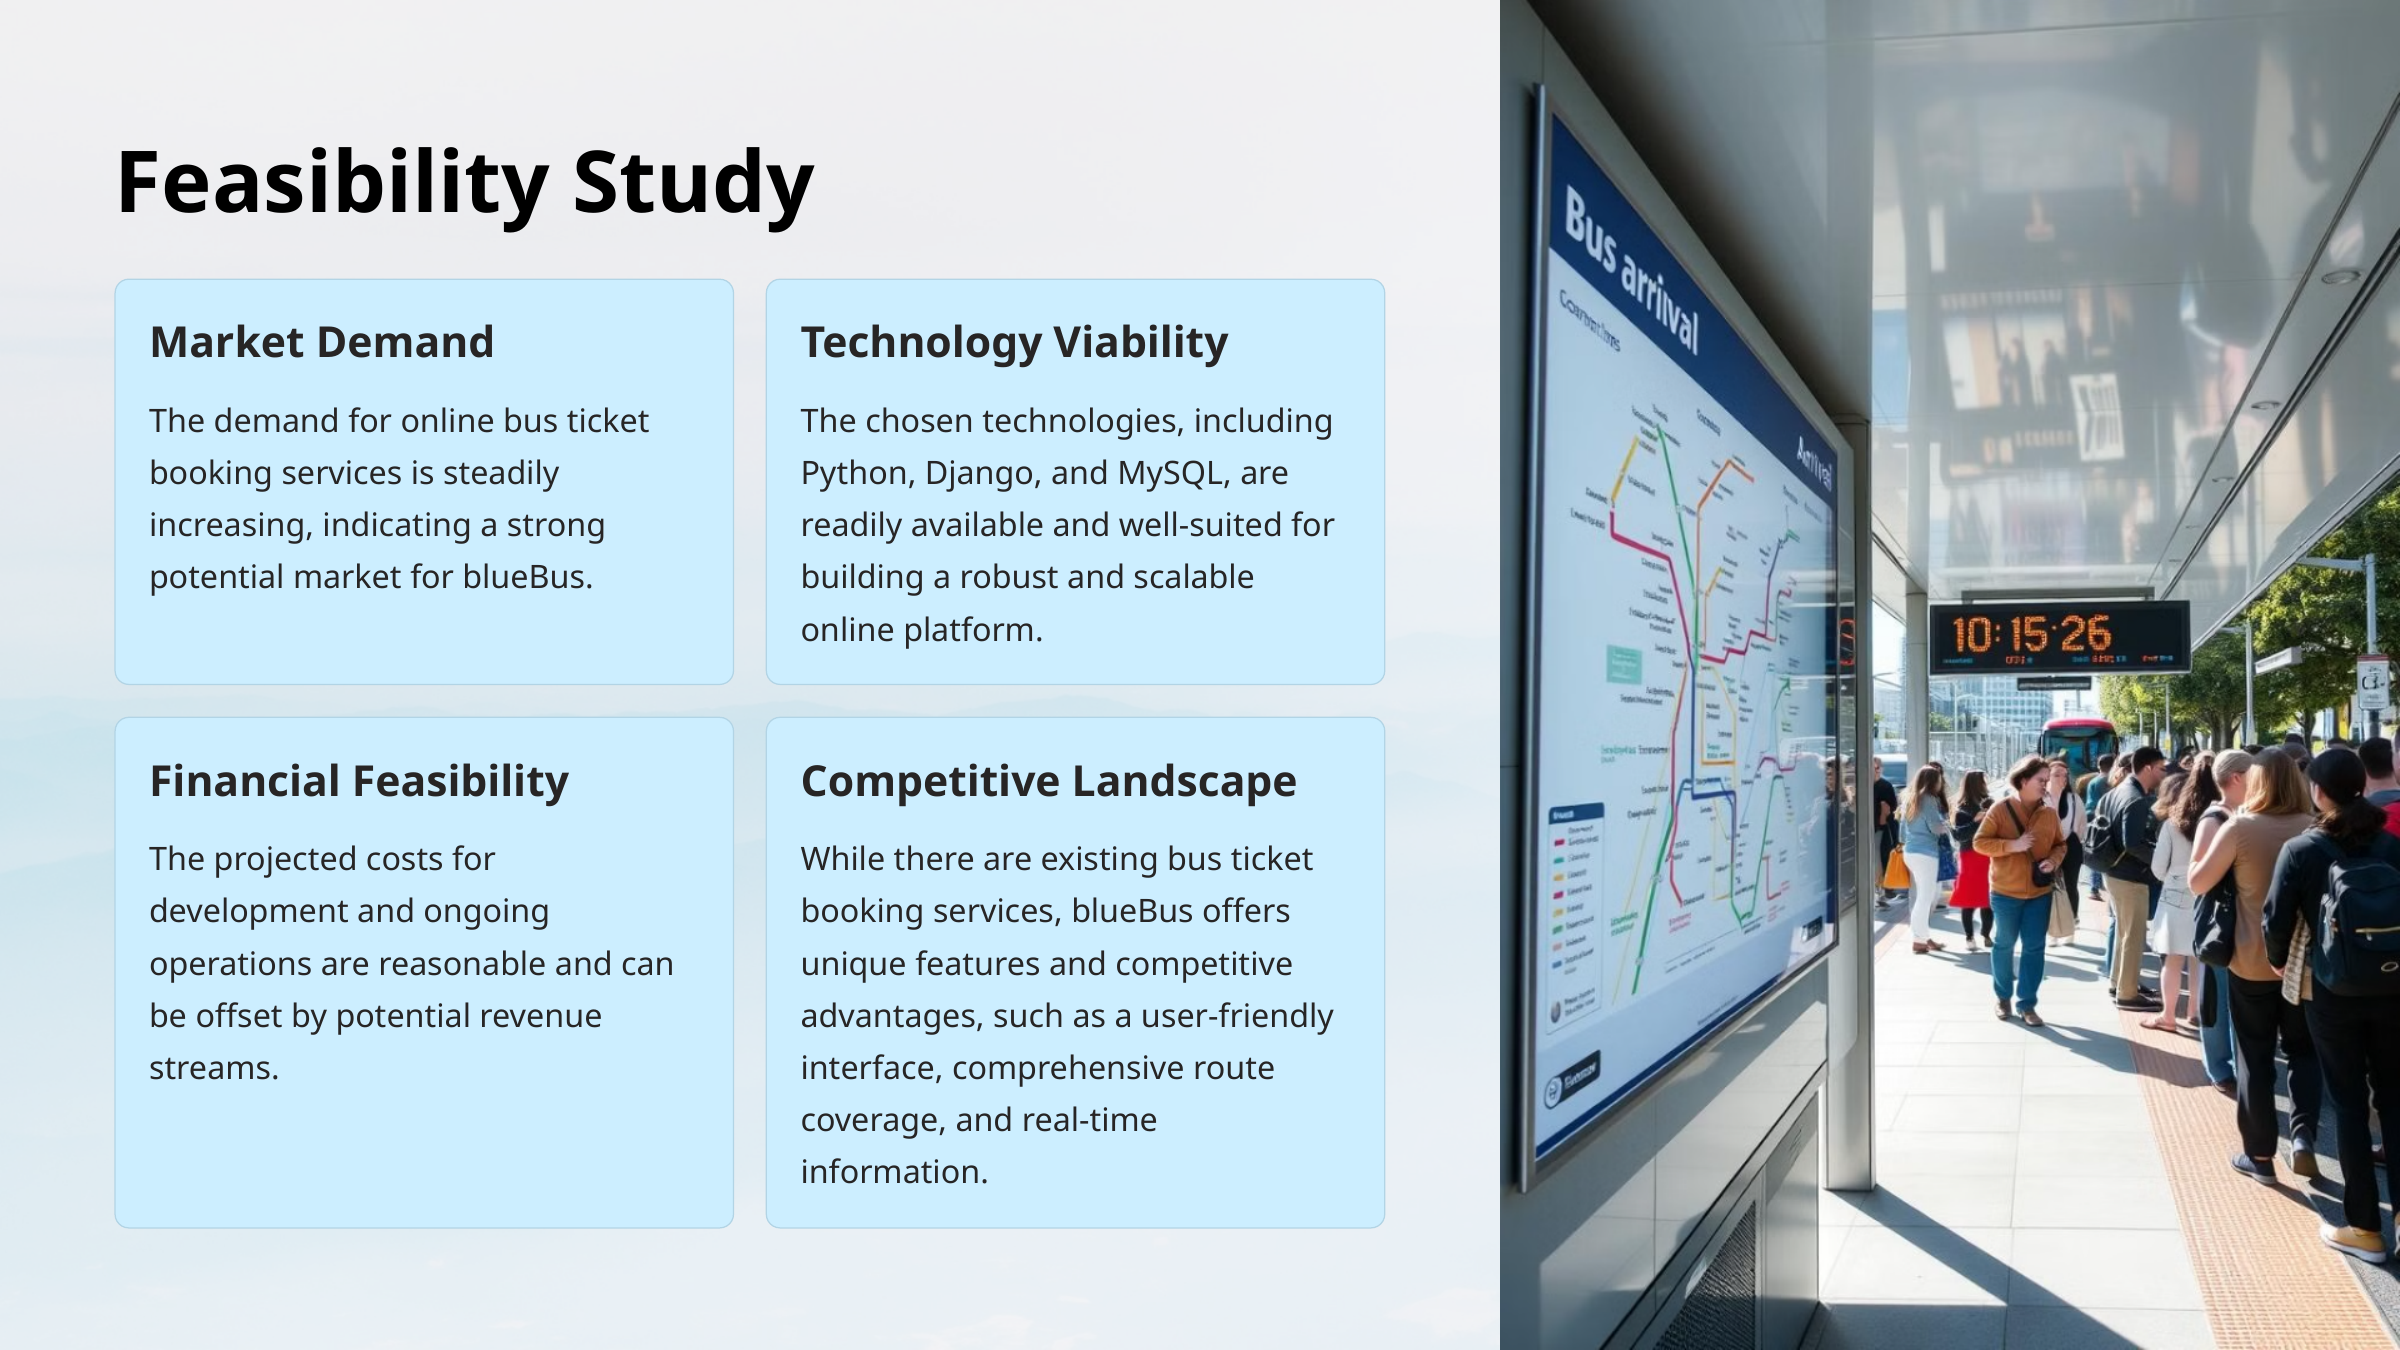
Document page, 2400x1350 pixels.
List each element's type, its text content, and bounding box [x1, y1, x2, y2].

text_box [115, 717, 734, 1228]
text_box [766, 279, 1385, 685]
text_box [766, 717, 1385, 1228]
text_box The chosen technologies, including Python, Django, and MySQL, are readily available and well-suited for building a robust and scalable online platform. [800, 387, 1351, 651]
text_box Competitive Landscape [800, 751, 1265, 806]
text_box The projected costs for development and ongoing operations are reasonable and can be offset by potential revenue streams. [149, 825, 700, 1089]
text_box While there are existing bus ticket booking services, blueBus offers unique features and competitive advantages, such as a user-friendly interface, comprehensive route coverage, and real-time information. [800, 825, 1351, 1194]
text_box Market Demand [149, 313, 581, 368]
text_box [115, 279, 734, 685]
text_box Feasibility Study [115, 121, 979, 230]
text_box Financial Feasibility [149, 751, 581, 806]
picture [1499, 0, 2400, 1350]
text_box The demand for online bus ticket booking services is steadily increasing, indicating a strong potential market for blueBus. [149, 387, 700, 598]
text_box Technology Viability [800, 313, 1233, 368]
